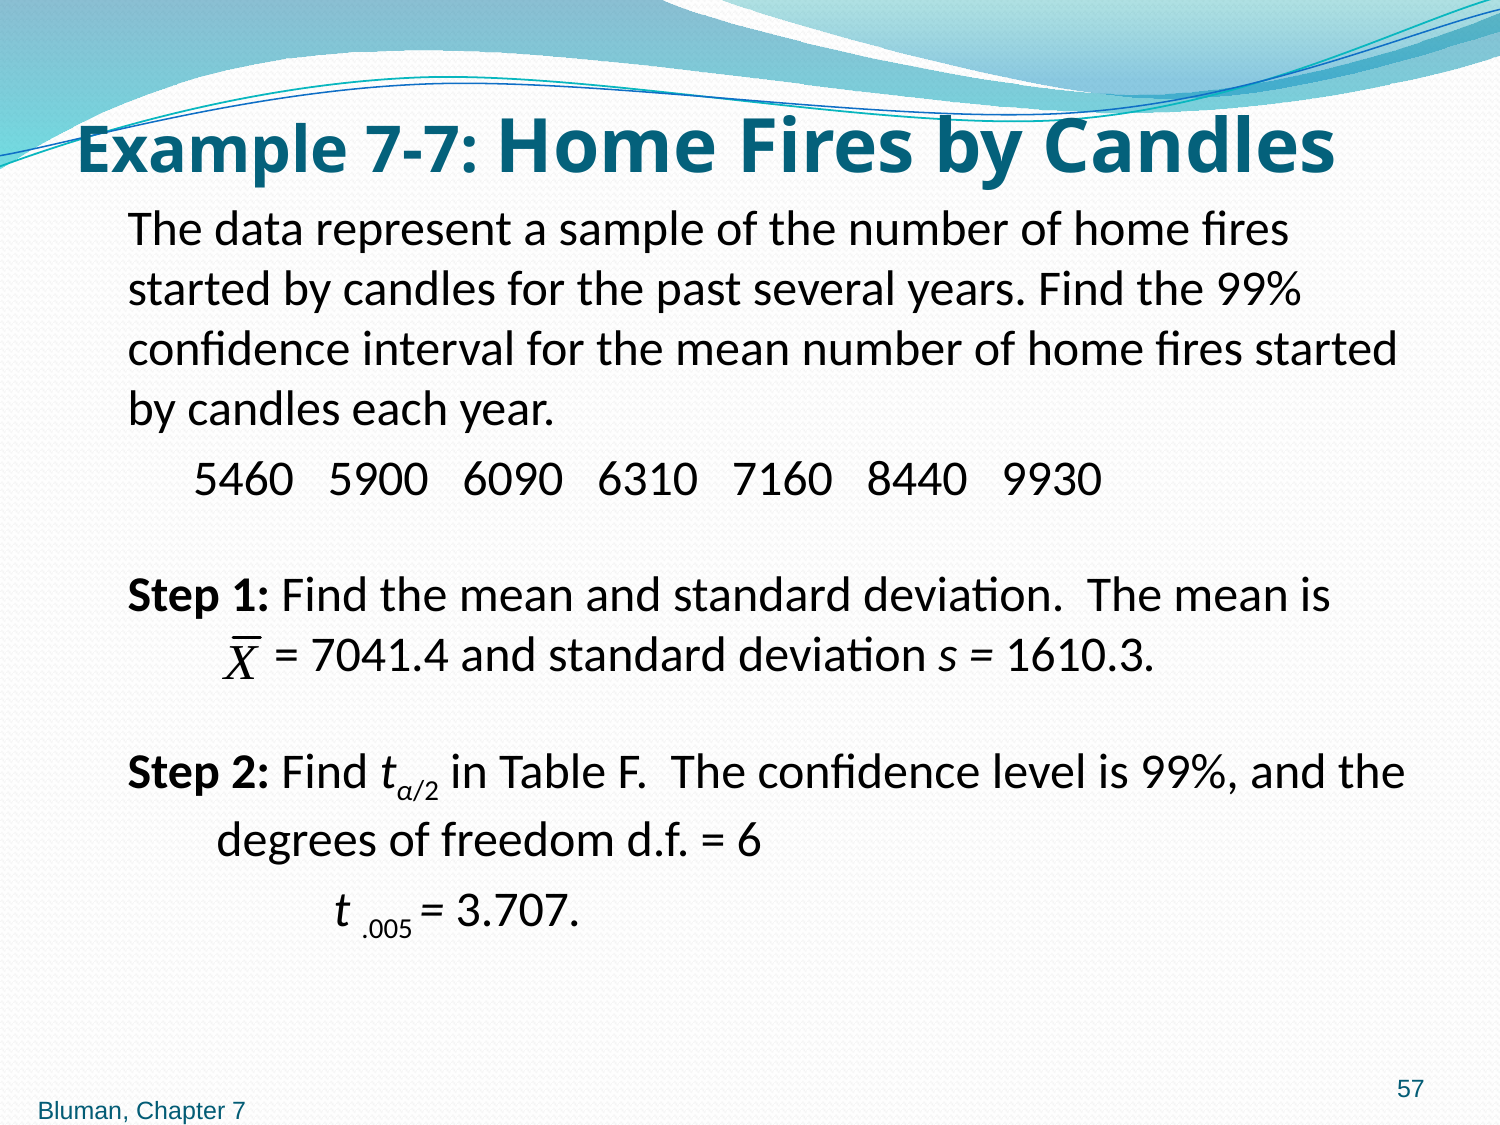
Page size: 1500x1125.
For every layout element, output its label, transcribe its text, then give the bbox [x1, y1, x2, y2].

list The data represent a sample of the number of home fires started by candles for the past several years. Find the 99% confidence interval for the mean number of home fires started by candles each year. 5460 5900 6090 6310 7160 8440 9930 Step 1: Find the mean and standard deviation. The mean is = 7041.4 and standard deviation s = 1610.3. Step 2: Find tα/2 in Table F. The confidence level is 99%, and the degrees of freedom d.f. = 6 t .005 = 3.707. [112, 187, 1438, 963]
title Example 7-7: Home Fires by Candles [75, 75, 1425, 188]
footer Bluman, Chapter 7 [37, 1065, 550, 1125]
slide_number 57 [1299, 1042, 1425, 1103]
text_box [210, 624, 276, 688]
